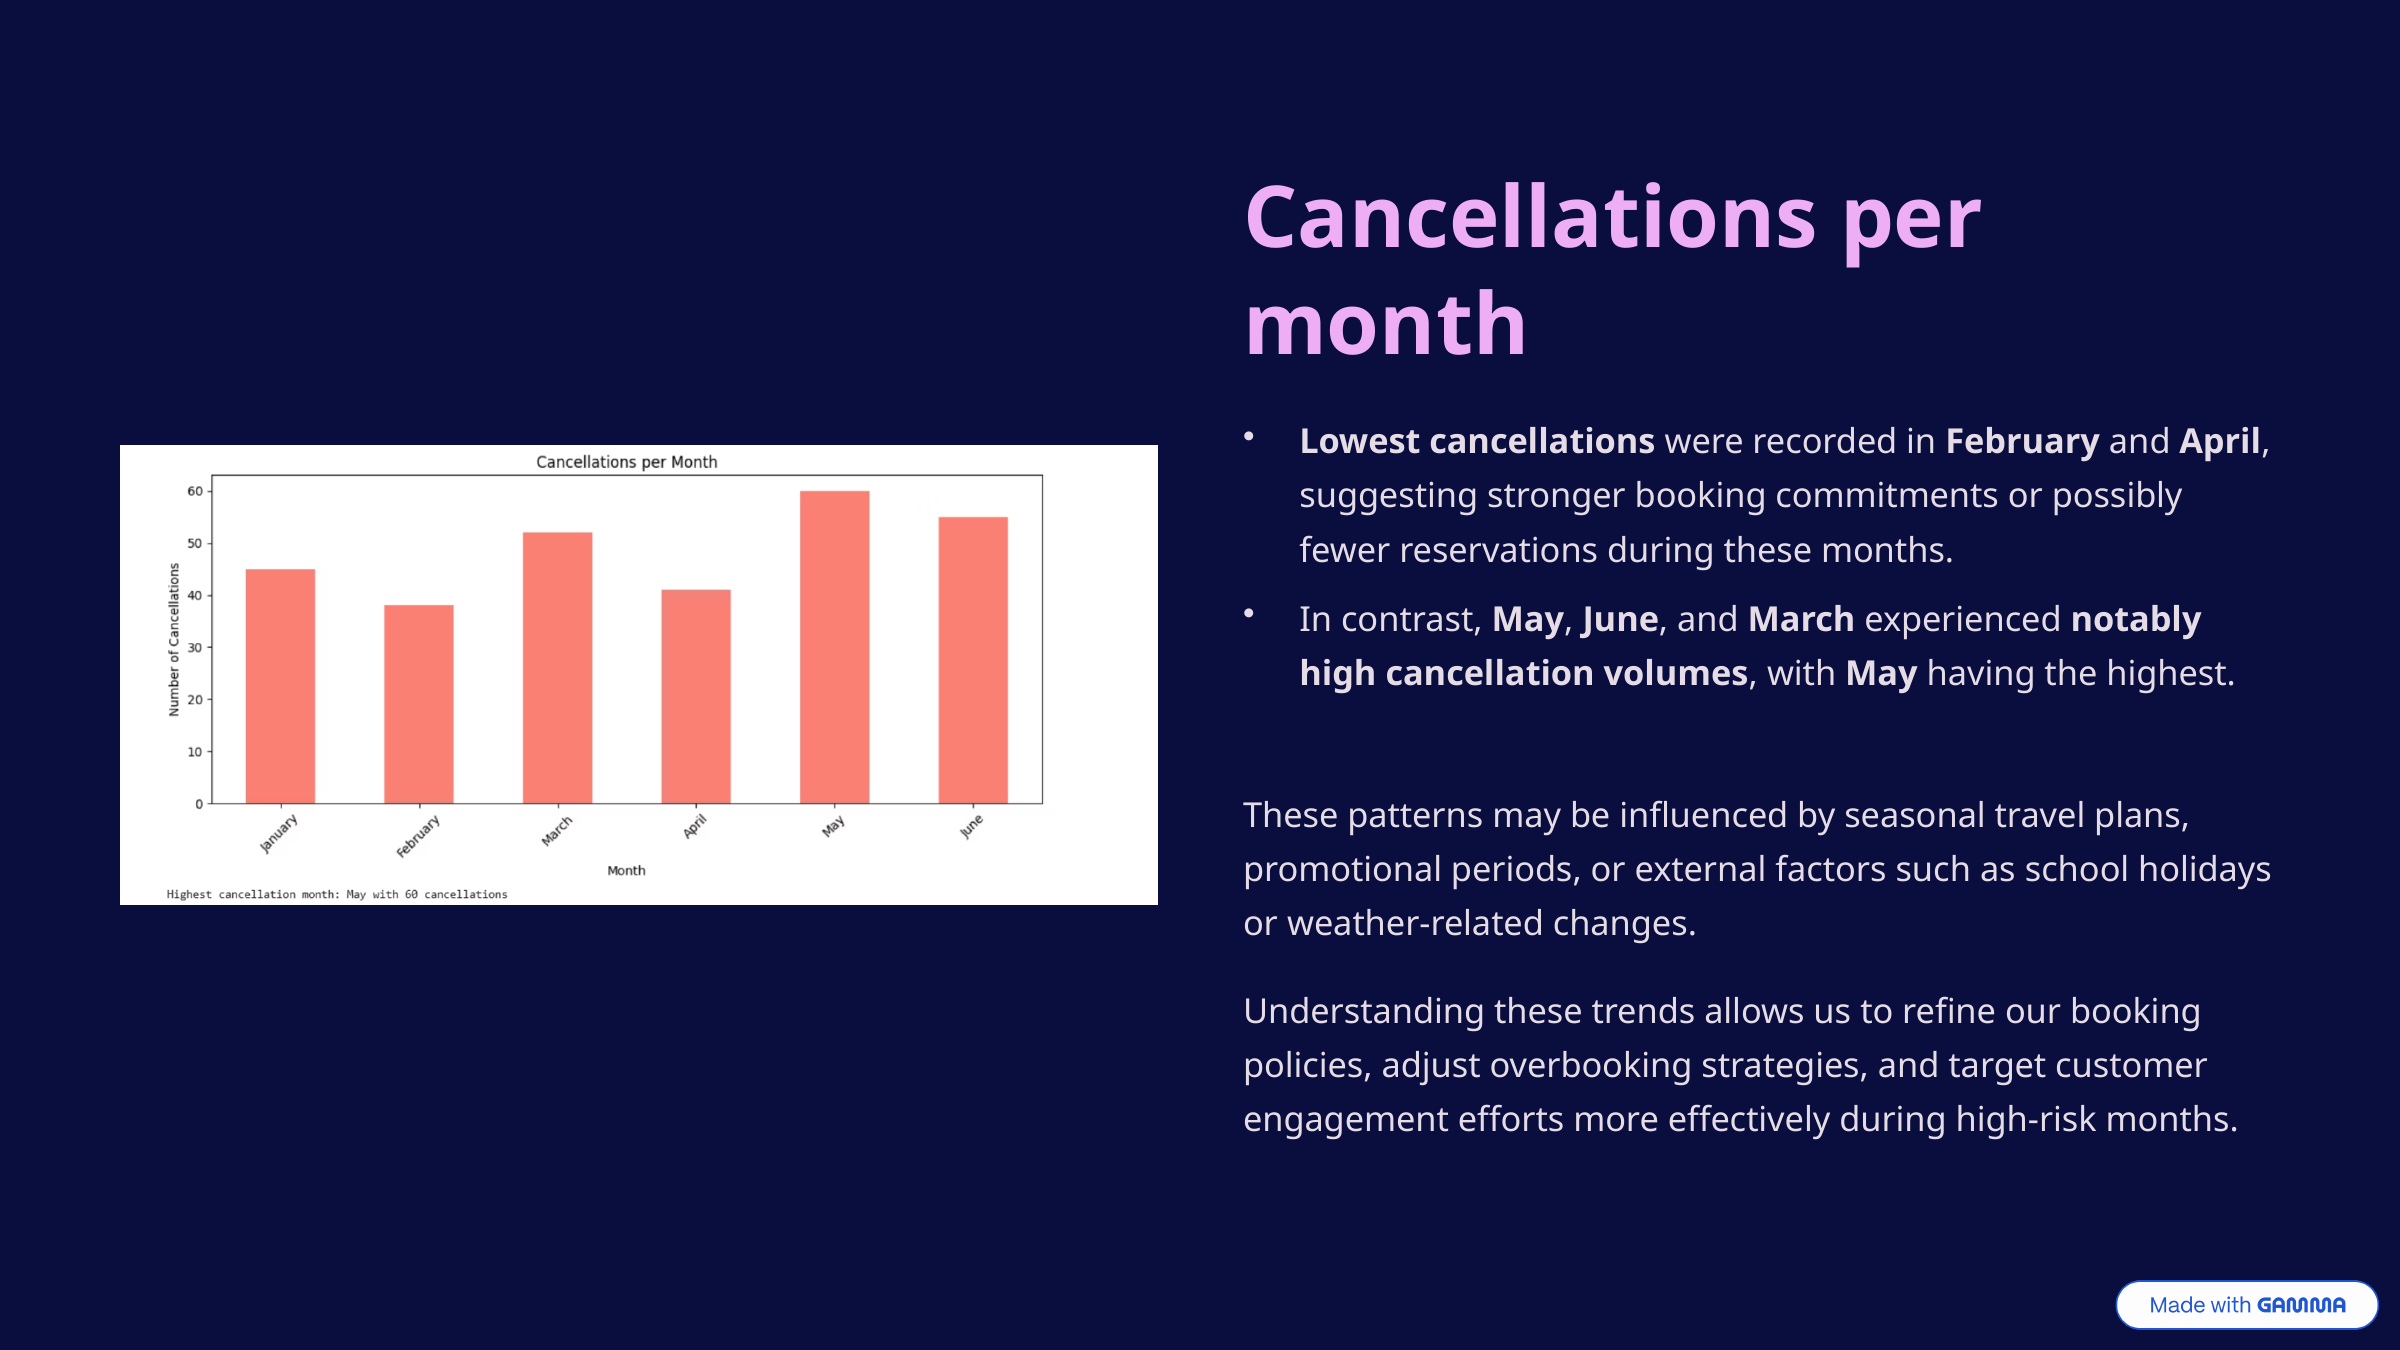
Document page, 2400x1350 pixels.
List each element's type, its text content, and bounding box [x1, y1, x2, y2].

picture [2106, 1271, 2389, 1339]
text_box Lowest cancellations were recorded in February and April, suggesting stronger booking commitments or possibly fewer reservations during these months. [1243, 406, 2281, 572]
text_box Understanding these trends allows us to refine our booking policies, adjust overbooking strategies, and target customer engagement efforts more effectively during high-risk months. [1243, 976, 2281, 1197]
text_box Cancellations per month [1243, 156, 2281, 373]
text_box In contrast, May, June, and March experienced notably high cancellation volumes, with May having the highest. [1243, 583, 2281, 749]
text_box These patterns may be influenced by seasonal travel plans, promotional periods, or external factors such as school holidays or weather-related changes. [1243, 779, 2281, 946]
picture [120, 445, 1158, 905]
